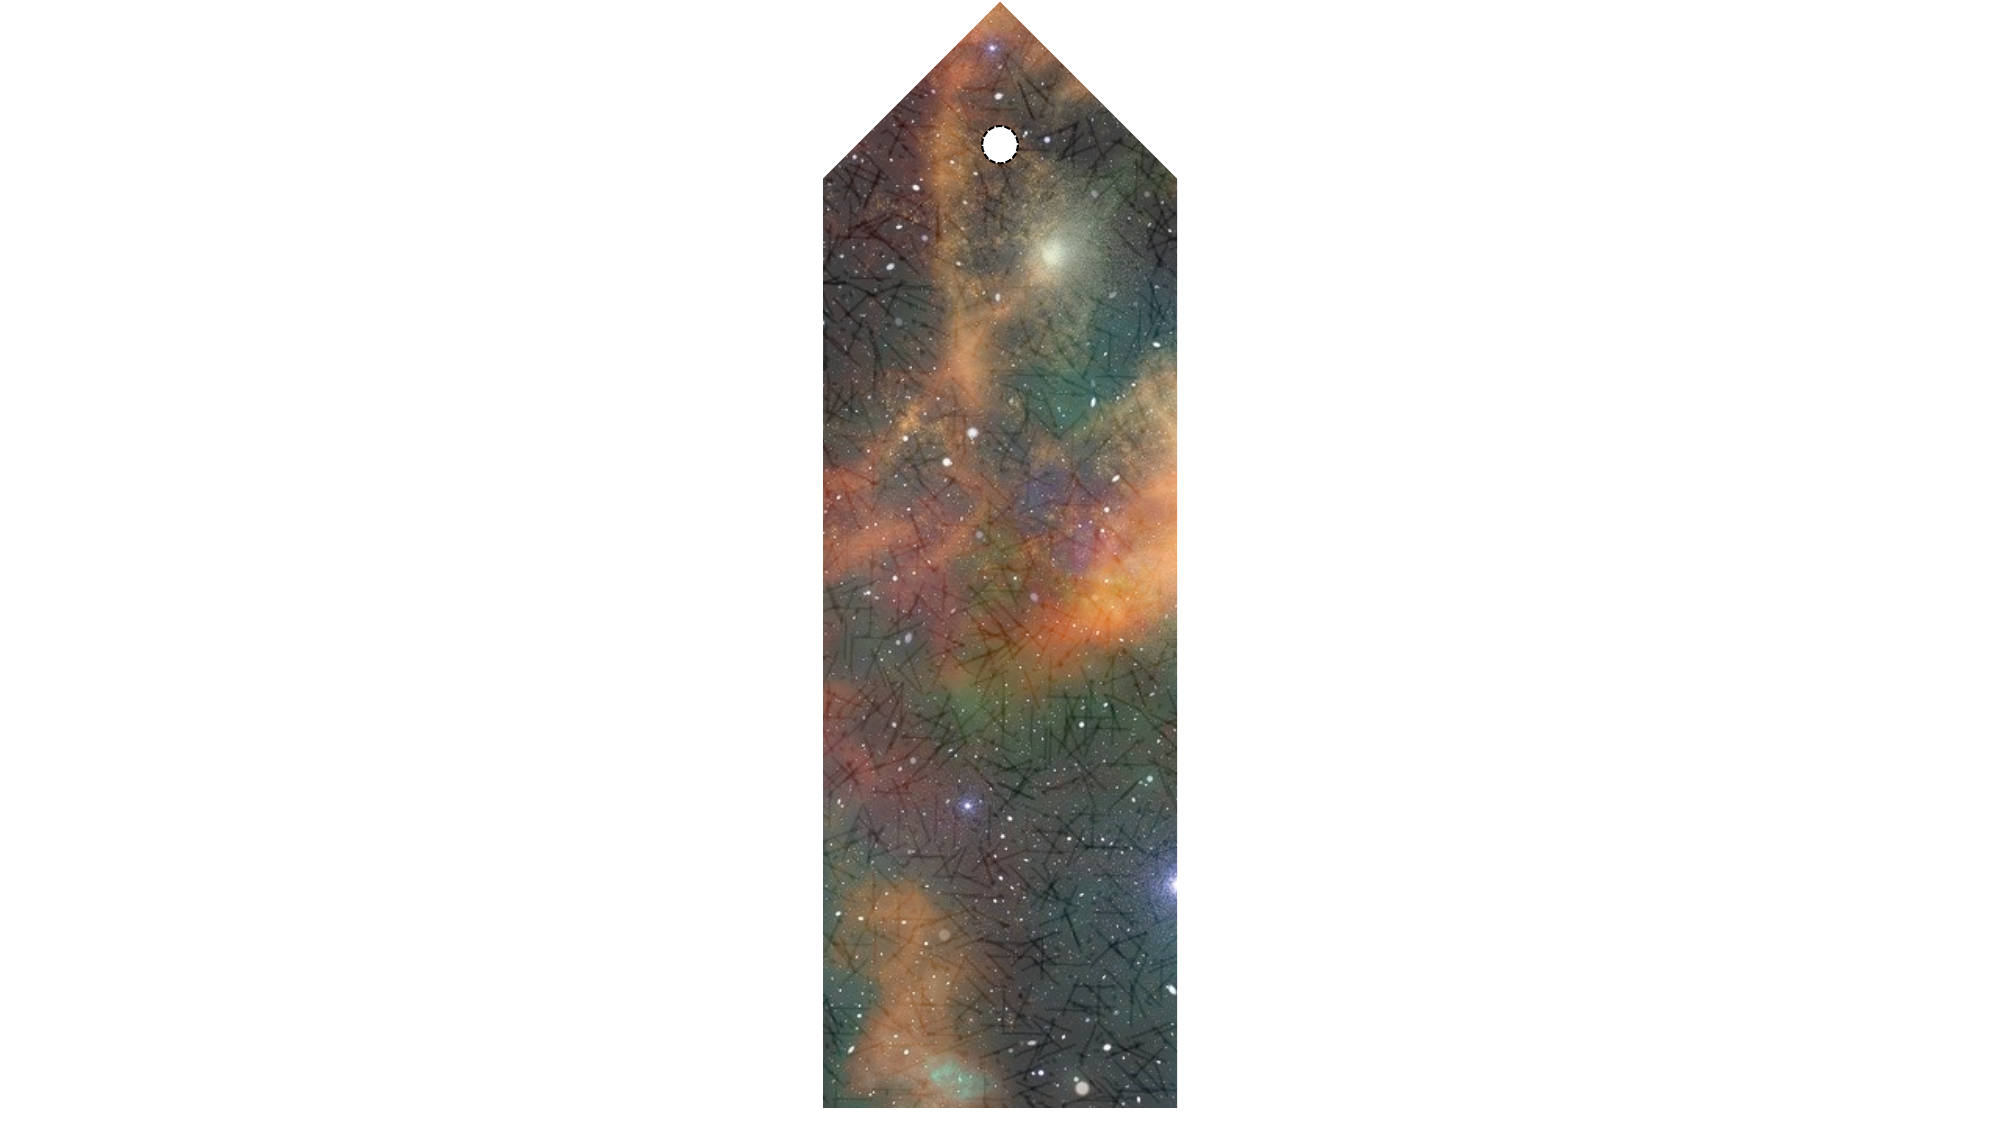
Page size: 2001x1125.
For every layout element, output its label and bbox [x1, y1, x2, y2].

text_box [822, 1, 1178, 1109]
